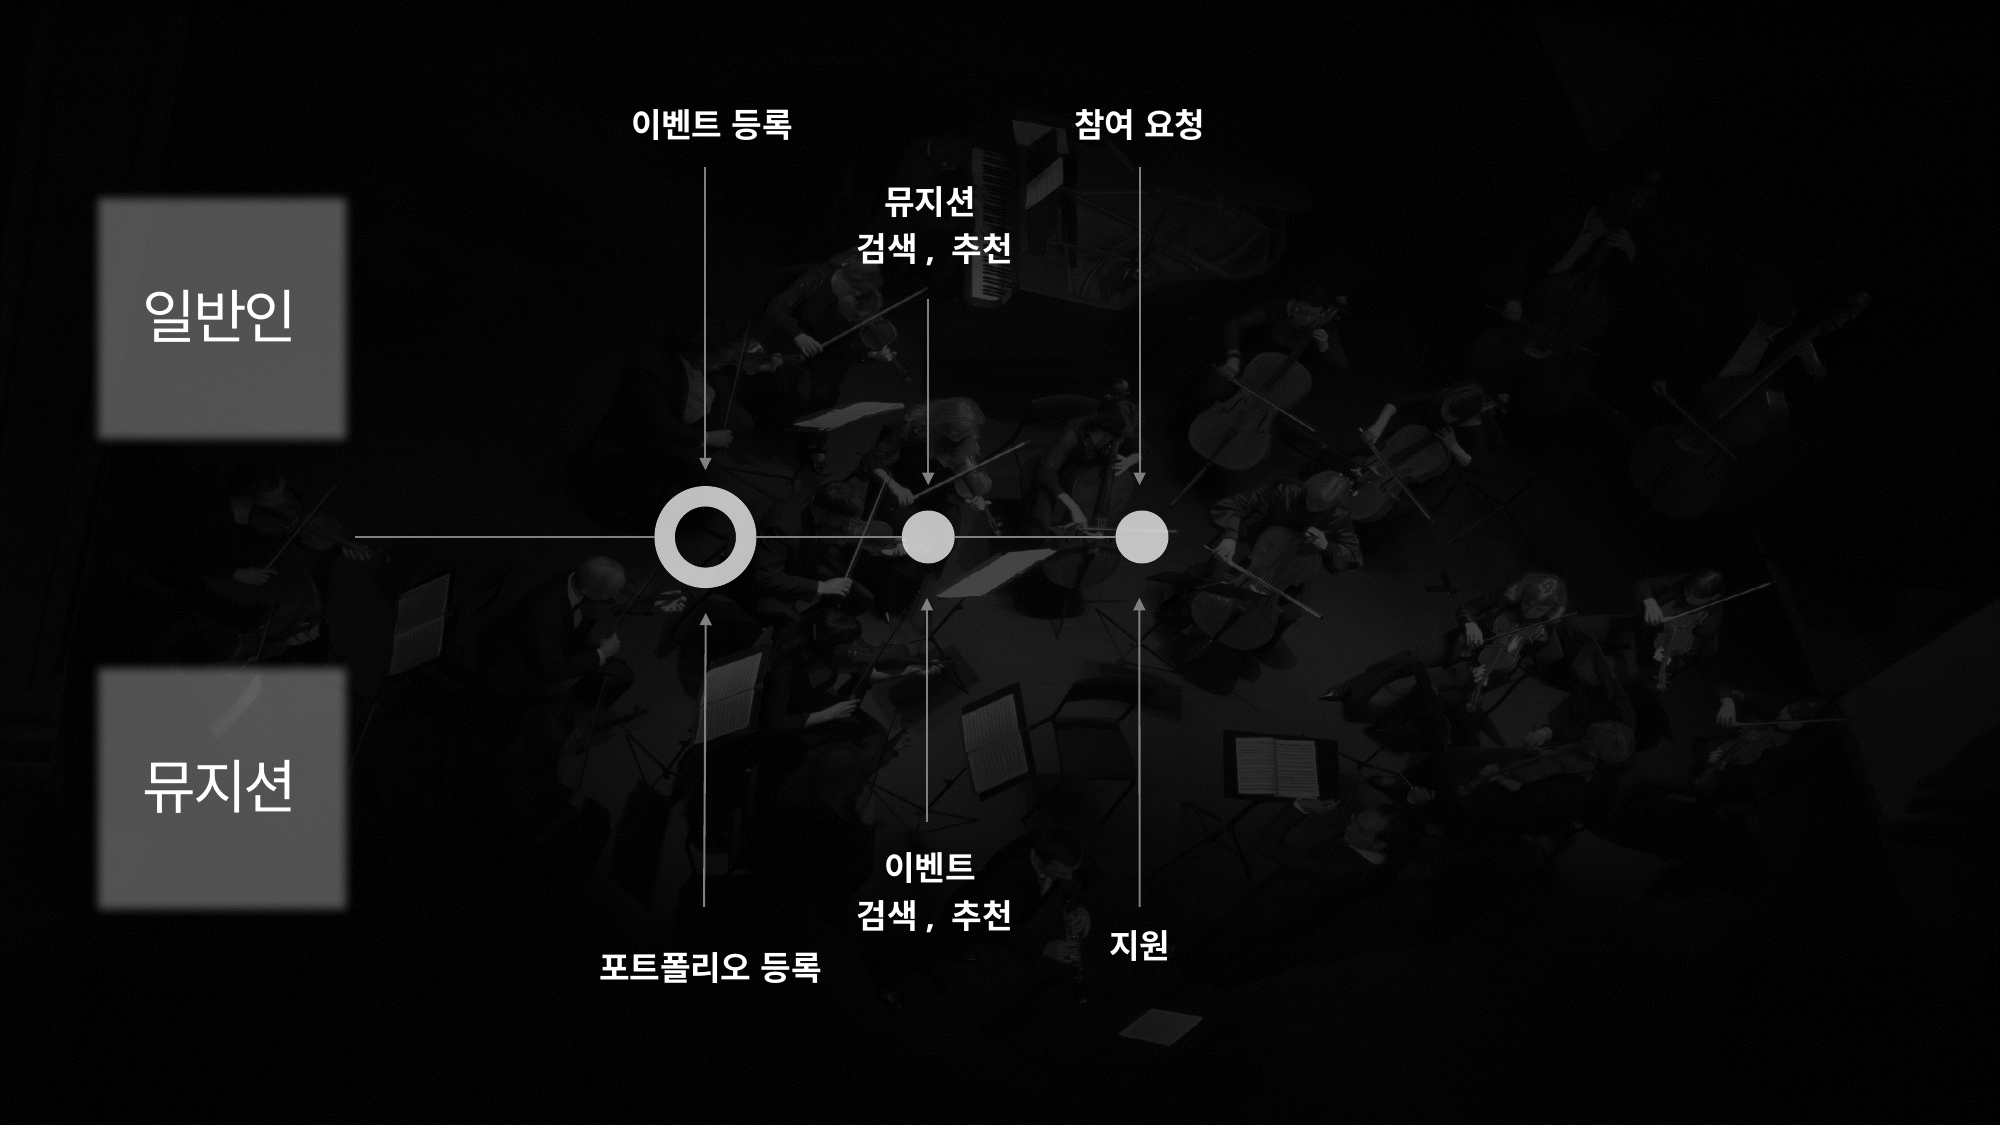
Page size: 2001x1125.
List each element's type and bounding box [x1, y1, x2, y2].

text_box [88, 658, 356, 919]
text_box [88, 188, 356, 449]
picture [0, 0, 2000, 1125]
